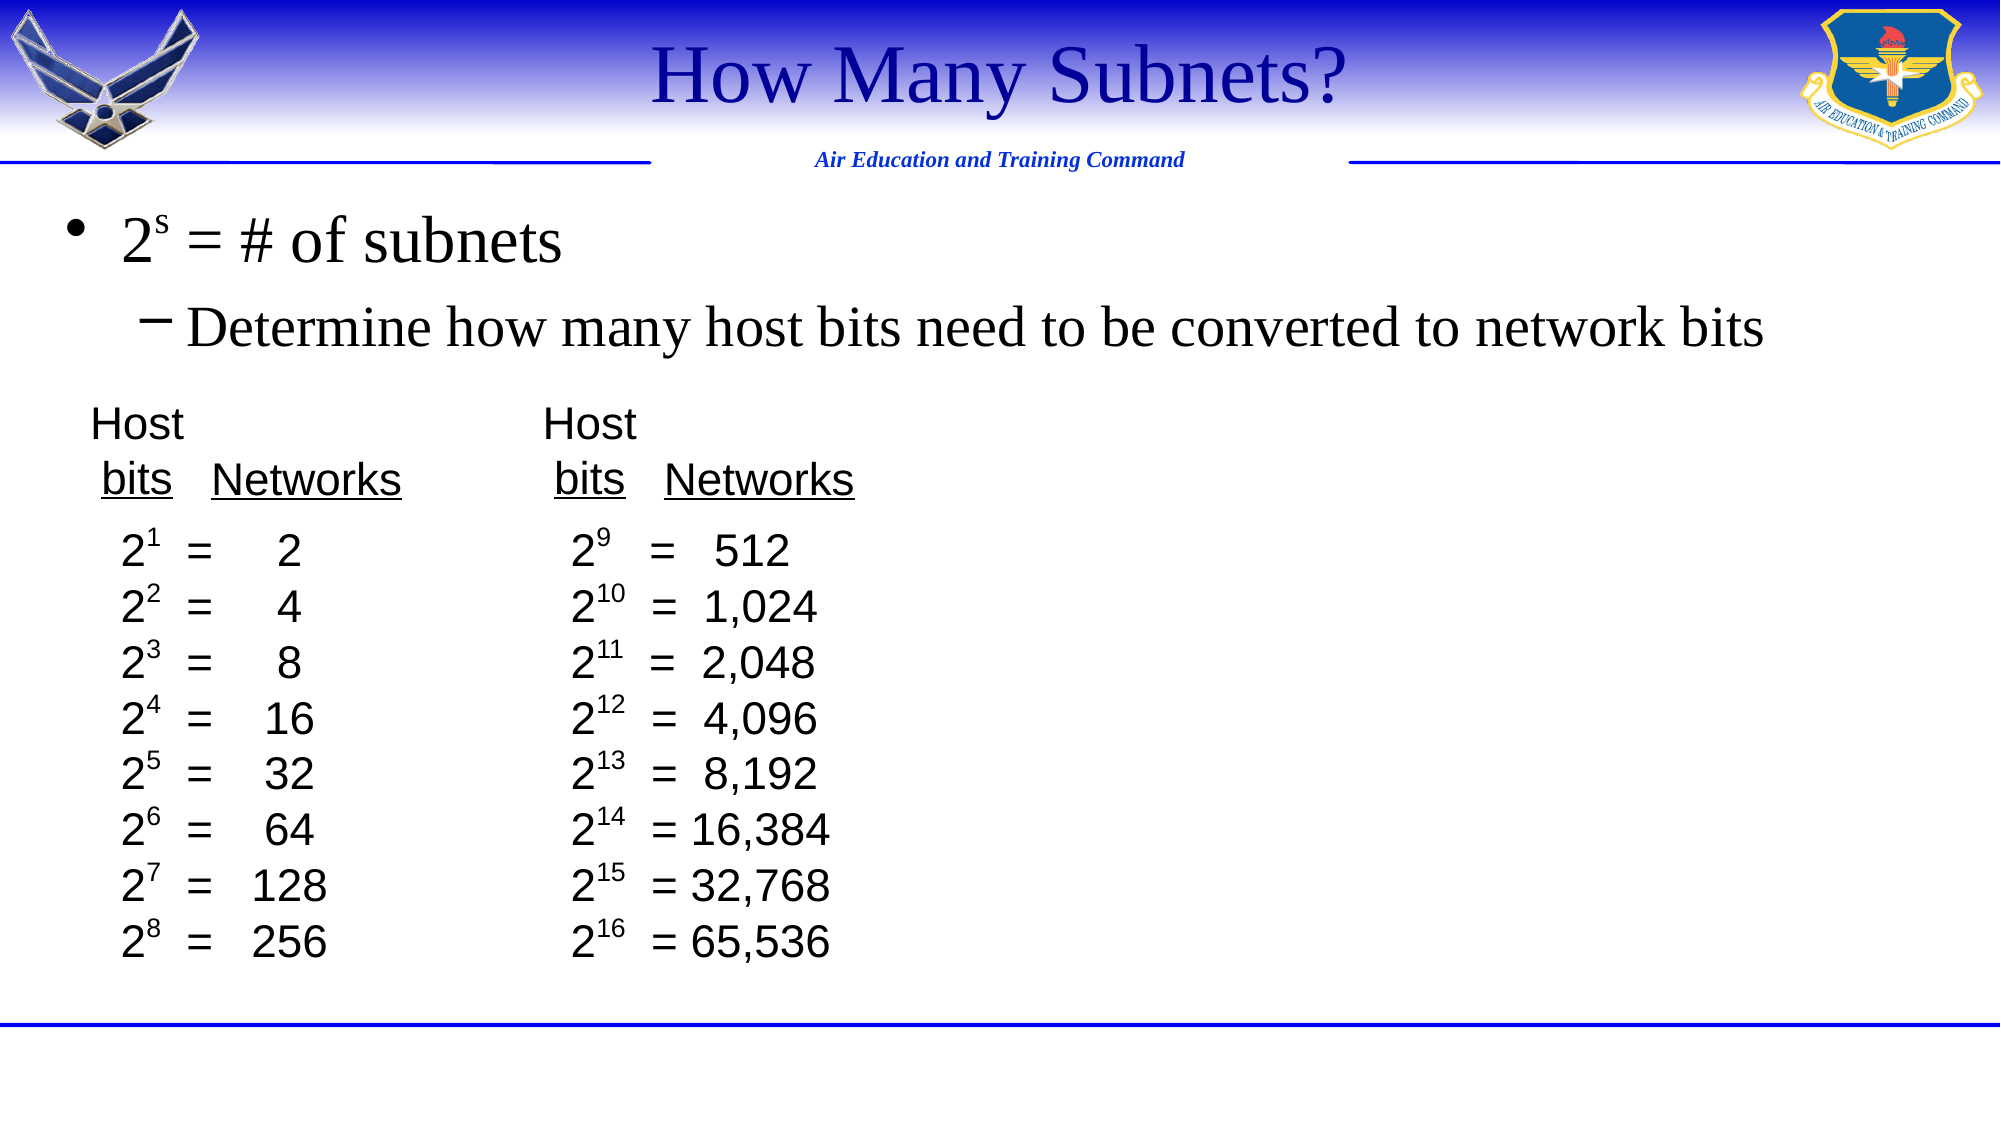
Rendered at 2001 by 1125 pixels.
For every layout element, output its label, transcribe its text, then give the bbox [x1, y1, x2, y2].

picture [10, 9, 200, 150]
text_box Networks [196, 441, 417, 512]
text_box 21 = 2 29 = 512 22 = 4 210 = 1,024 23 = 8 211 = 2,048 24 = 16 212 = 4,096 25 = 32 213 = 8,192 26 = 64 214 = 16,384 27 = 128 215 = 32,768 28 = 256 216 = 65,536 [105, 512, 846, 975]
picture [1800, 9, 1983, 150]
title How Many Subnets? [199, 0, 1801, 138]
list 2s = # of subnets Determine how many host bits need to be converted to network bits [49, 186, 1951, 1013]
text_box Host bits [75, 386, 200, 511]
text_box Networks [649, 441, 870, 512]
text_box Host bits [527, 386, 652, 511]
